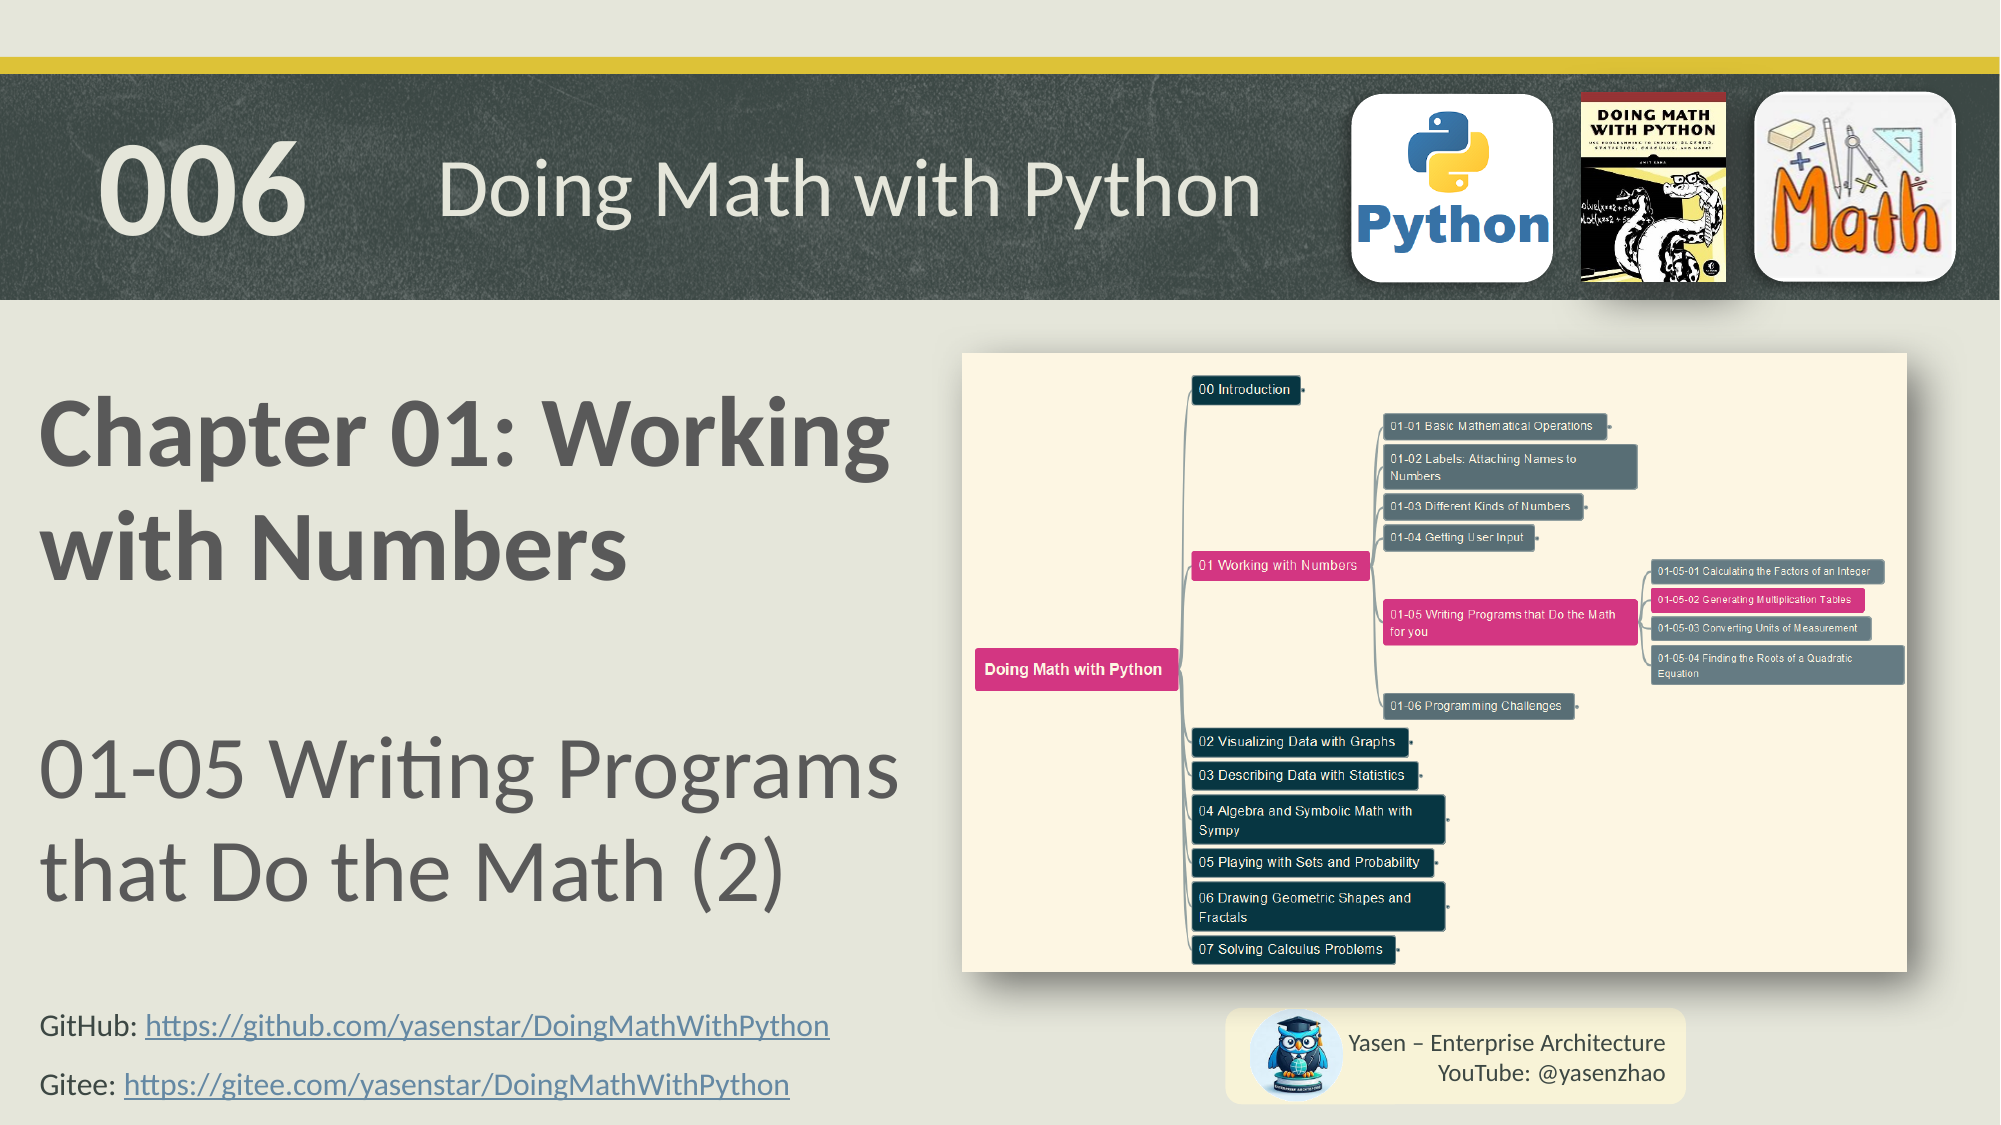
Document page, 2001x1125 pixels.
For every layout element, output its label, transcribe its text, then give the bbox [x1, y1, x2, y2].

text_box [1225, 1007, 1686, 1105]
text_box 006 [48, 132, 359, 244]
text_box Chapter 01: Working with Numbers 01-05 Writing Programs that Do the Math (2) [24, 355, 959, 942]
picture [0, 74, 2000, 300]
title Doing Math with Python [422, 76, 1284, 300]
text_box GitHub: https://github.com/yasenstar/DoingMathWithPython Gitee: https://gitee.com/yasenstar/DoingMathWithPython [24, 997, 864, 1112]
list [962, 353, 1907, 972]
